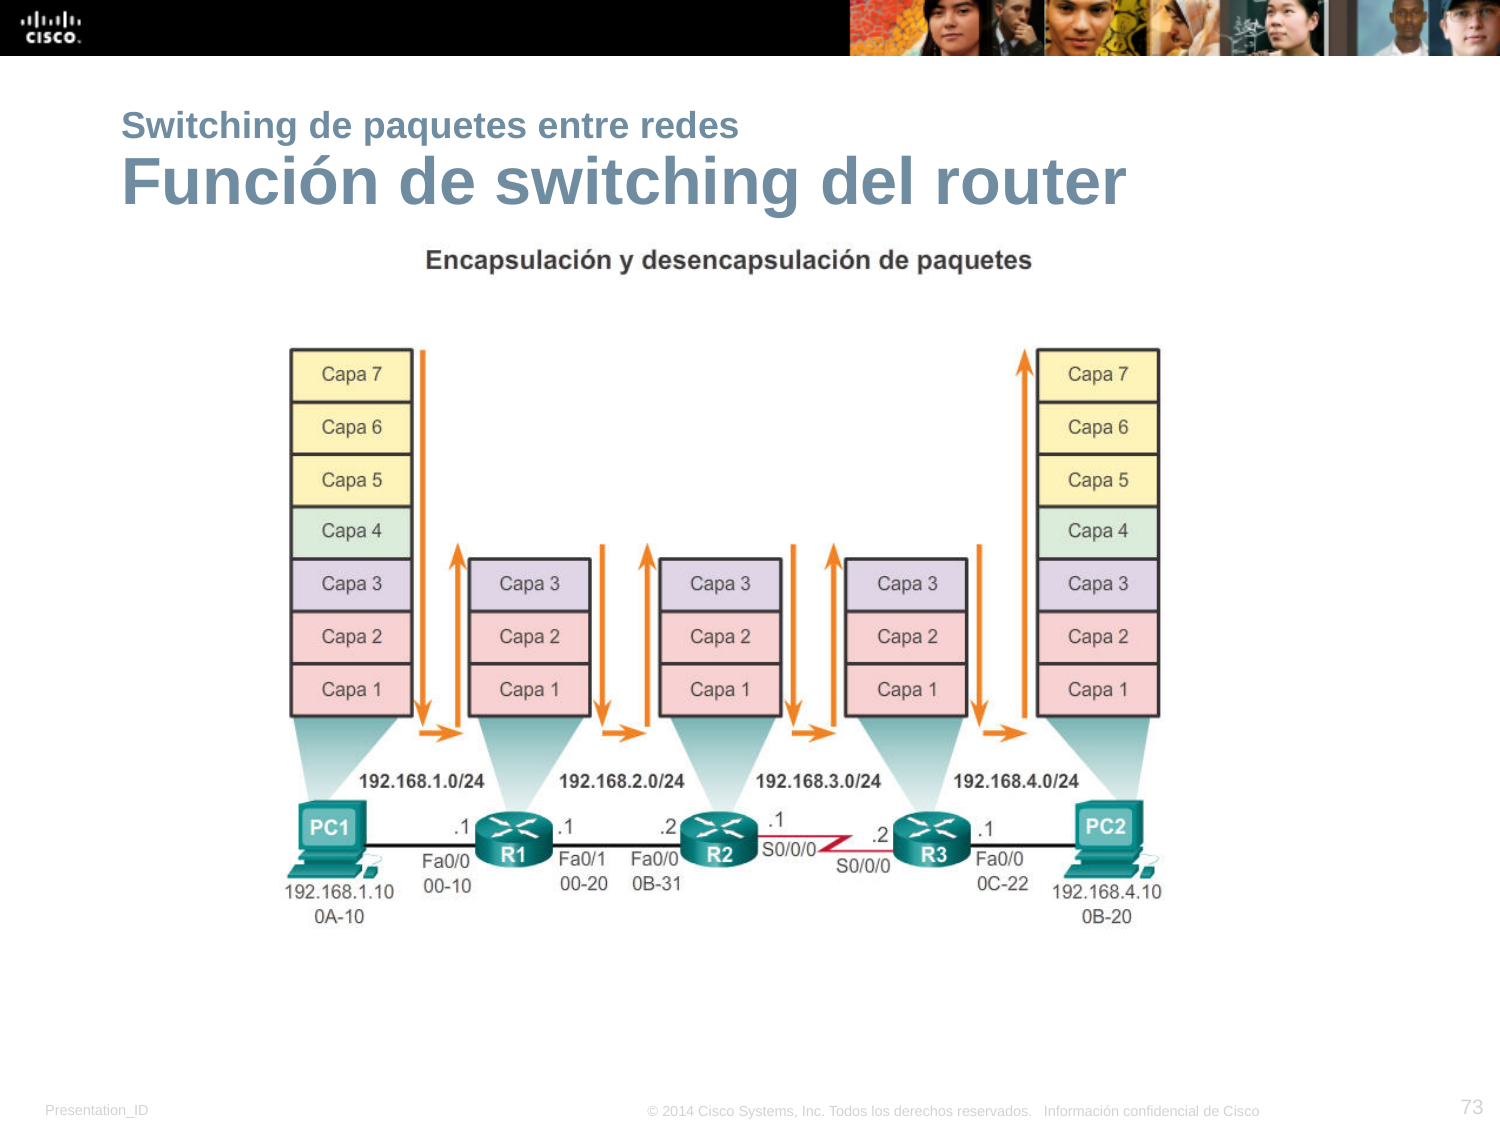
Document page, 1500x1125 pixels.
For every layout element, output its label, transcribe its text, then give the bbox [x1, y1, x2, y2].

picture [0, 0, 1500, 56]
picture [261, 242, 1224, 969]
title Switching de paquetes entre redes Función de switching del router [107, 87, 1444, 226]
